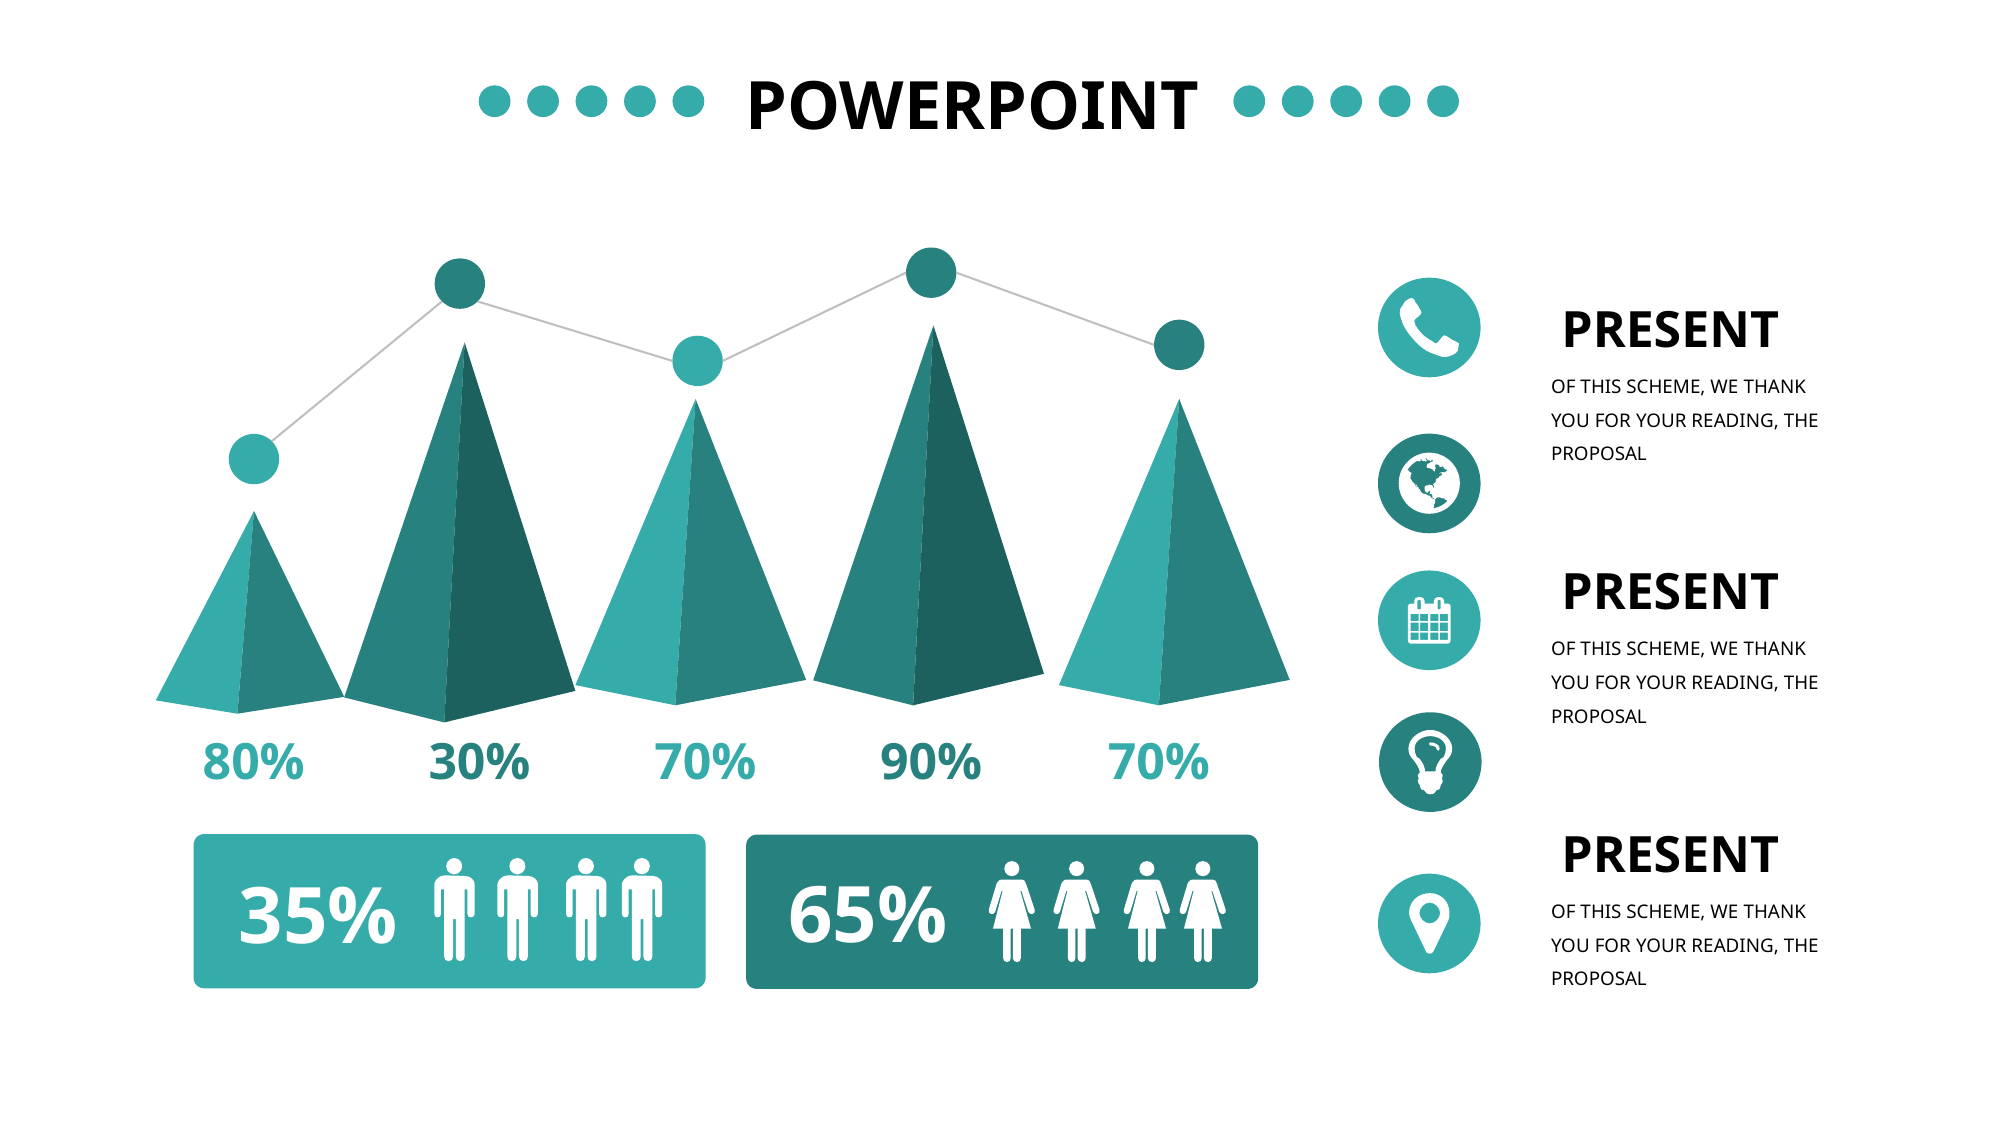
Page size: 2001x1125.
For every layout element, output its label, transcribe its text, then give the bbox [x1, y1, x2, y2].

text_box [434, 857, 663, 962]
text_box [1377, 873, 1481, 974]
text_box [1377, 570, 1481, 671]
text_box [155, 511, 345, 714]
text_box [271, 301, 443, 442]
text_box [1377, 277, 1481, 378]
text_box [478, 55, 1459, 152]
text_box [1536, 289, 1854, 470]
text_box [813, 325, 1044, 706]
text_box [1058, 398, 1290, 706]
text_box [722, 272, 906, 361]
text_box [1153, 318, 1206, 372]
text_box 35% [231, 866, 406, 960]
text_box [671, 334, 724, 388]
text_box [1536, 814, 1854, 995]
text_box [905, 246, 958, 299]
text_box 80% [202, 729, 305, 790]
text_box [433, 257, 487, 310]
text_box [575, 398, 807, 706]
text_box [988, 861, 1227, 963]
text_box 70% [654, 729, 757, 790]
text_box [227, 432, 281, 486]
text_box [1536, 552, 1854, 732]
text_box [344, 342, 576, 723]
text_box 65% [780, 864, 955, 959]
text_box [745, 833, 1260, 990]
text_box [1378, 712, 1482, 812]
text_box [192, 833, 707, 990]
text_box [1377, 433, 1481, 534]
text_box 90% [880, 729, 983, 790]
text_box 70% [1107, 729, 1210, 790]
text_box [477, 301, 673, 361]
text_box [956, 272, 1155, 345]
text_box 30% [428, 729, 531, 790]
